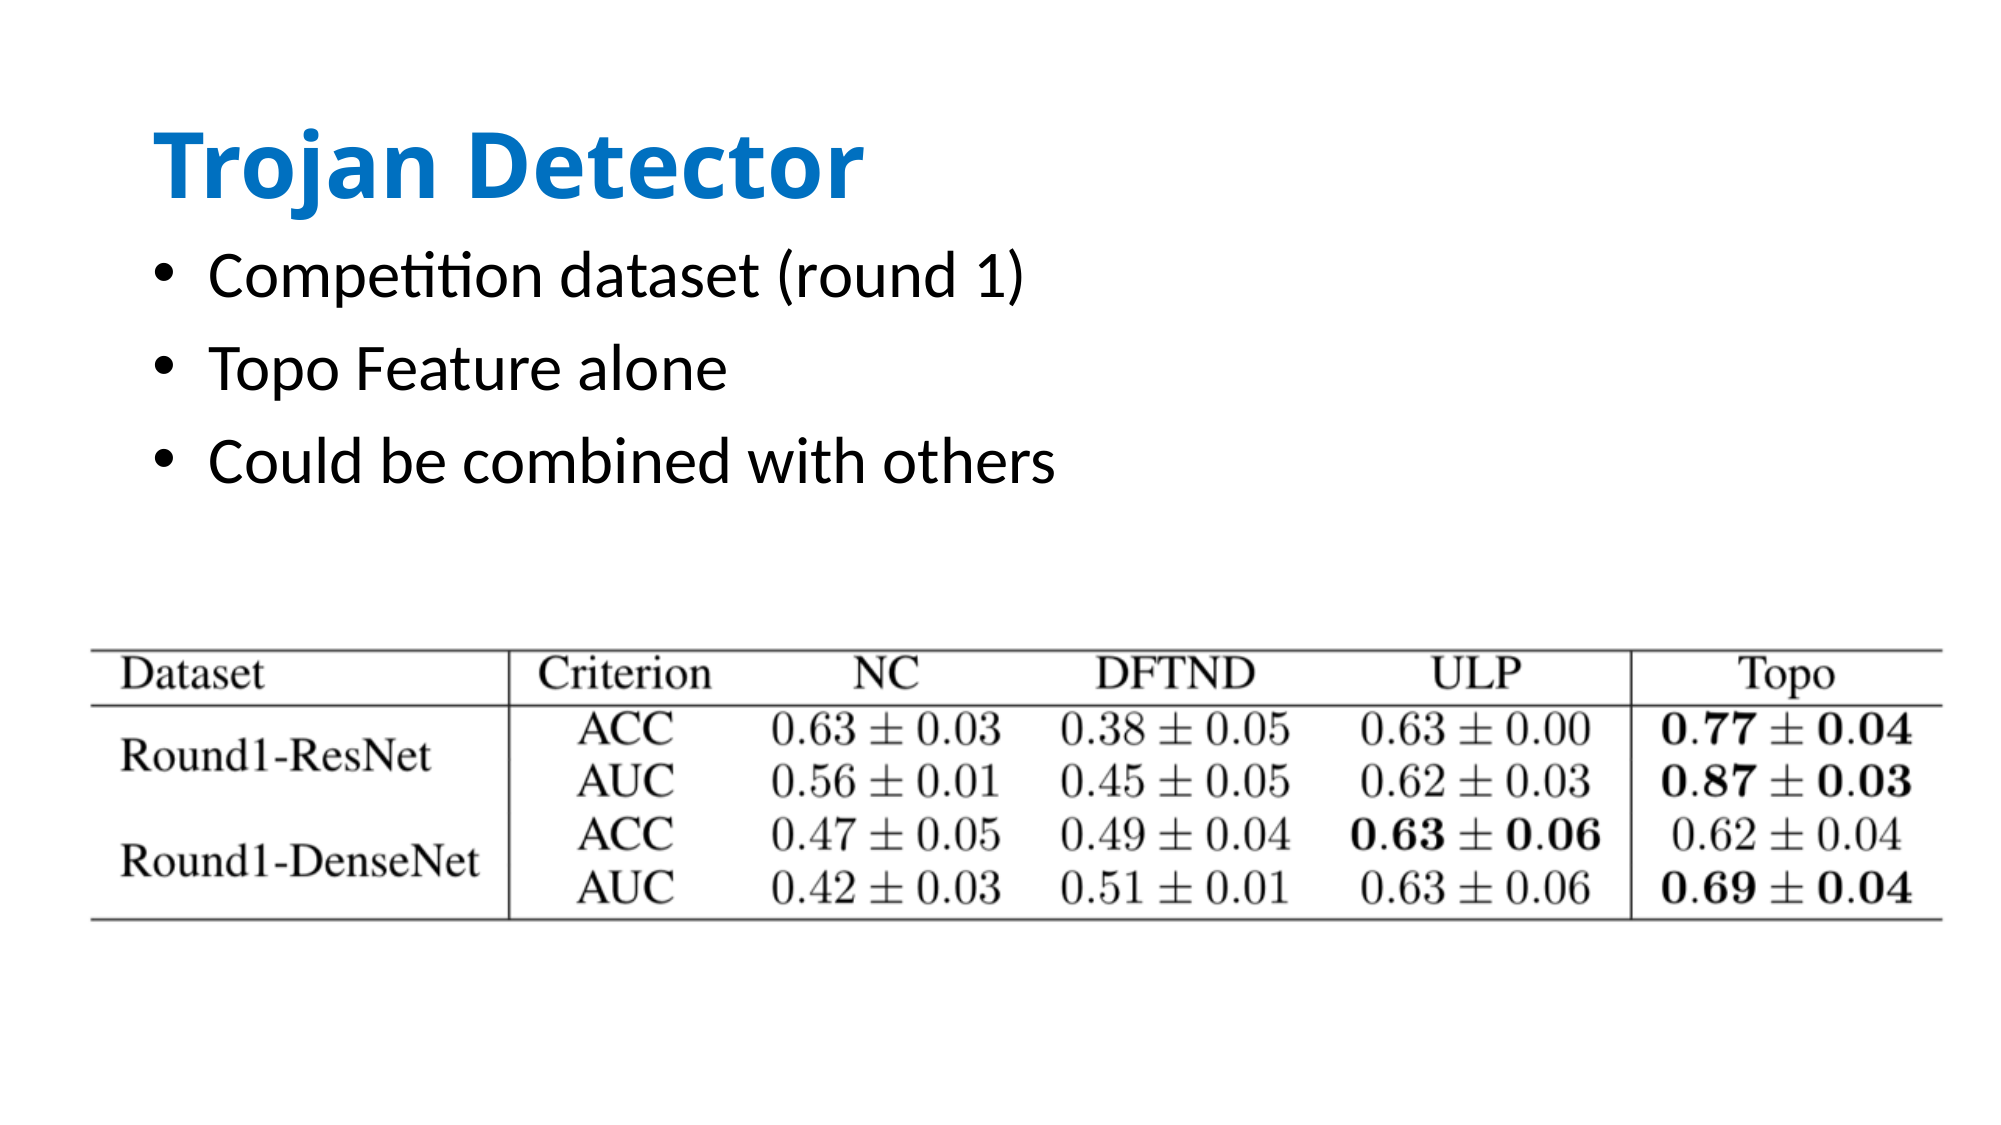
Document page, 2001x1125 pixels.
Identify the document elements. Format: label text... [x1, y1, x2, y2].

picture [83, 630, 1963, 939]
list Competition dataset (round 1) Topo Feature alone Could be combined with others [137, 232, 1863, 541]
title Trojan Detector [137, 59, 1963, 278]
